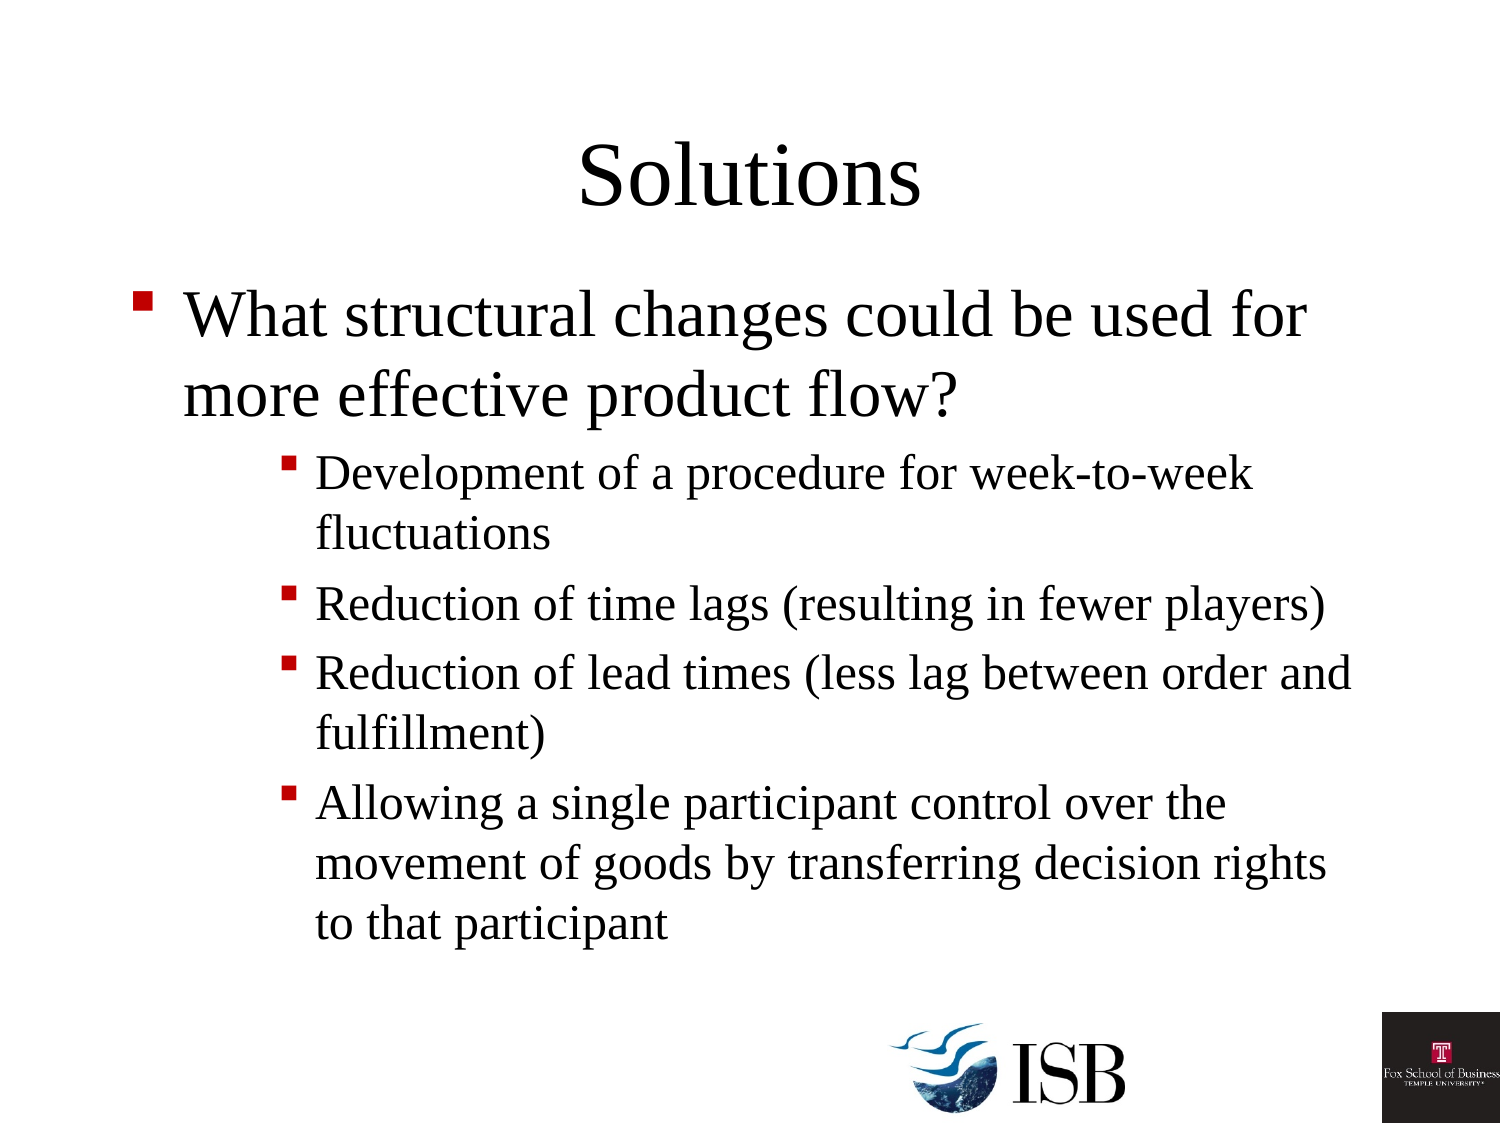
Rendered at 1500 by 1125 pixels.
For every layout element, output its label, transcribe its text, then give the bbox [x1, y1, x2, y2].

list What structural changes could be used for more effective product flow? Development of a procedure for week-to-week fluctuations Reduction of time lags (resulting in fewer players) Reduction of lead times (less lag between order and fulfillment) Allowing a single participant control over the movement of goods by transferring decision rights to that participant [112, 262, 1388, 938]
title Solutions [75, 75, 1425, 263]
picture [887, 1023, 1125, 1123]
picture [1382, 1012, 1500, 1123]
